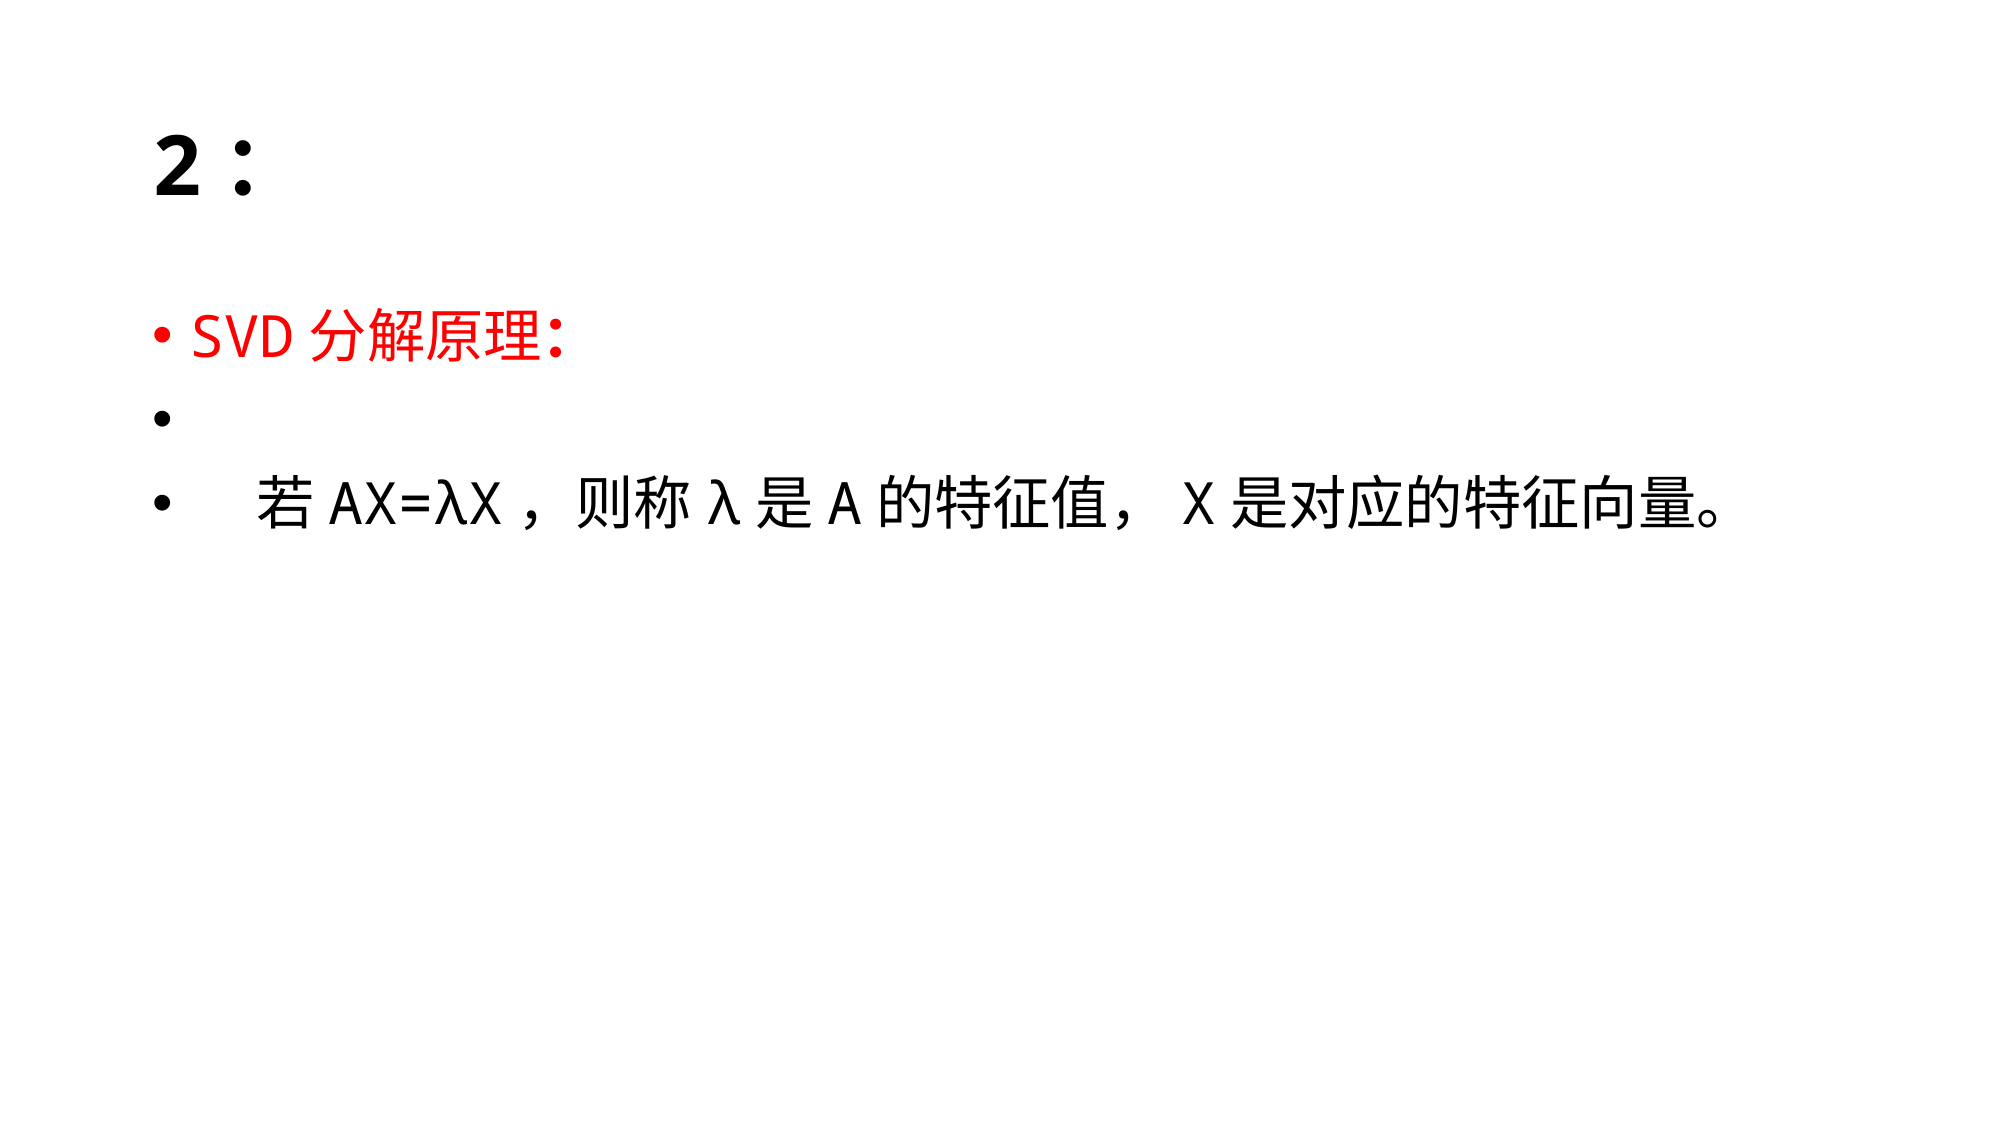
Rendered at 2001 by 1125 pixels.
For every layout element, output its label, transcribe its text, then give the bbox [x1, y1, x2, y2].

list SVD分解原理： 若AX=λX，则称λ是A的特征值，X是对应的特征向量。 [137, 299, 1863, 1014]
title 2： [137, 59, 1863, 278]
